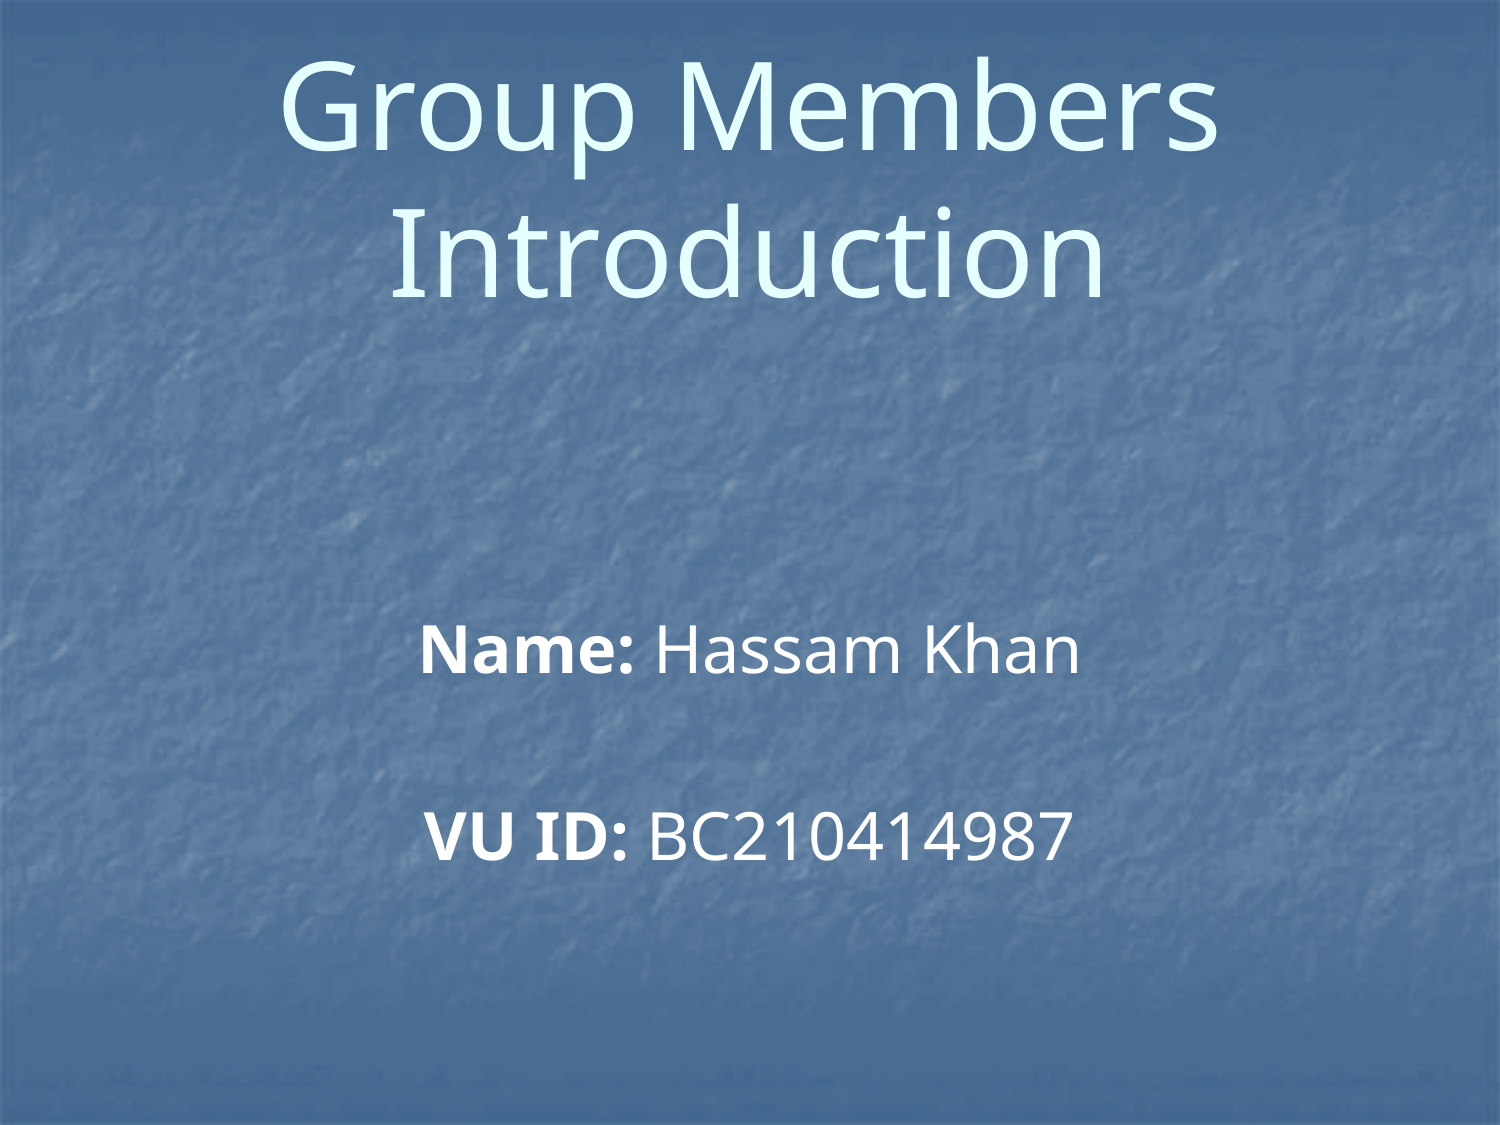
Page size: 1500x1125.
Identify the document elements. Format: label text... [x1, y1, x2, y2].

list Name: Hassam Khan VU ID: BC210414987 [74, 412, 1426, 1066]
title Group Members Introduction [74, 62, 1426, 288]
